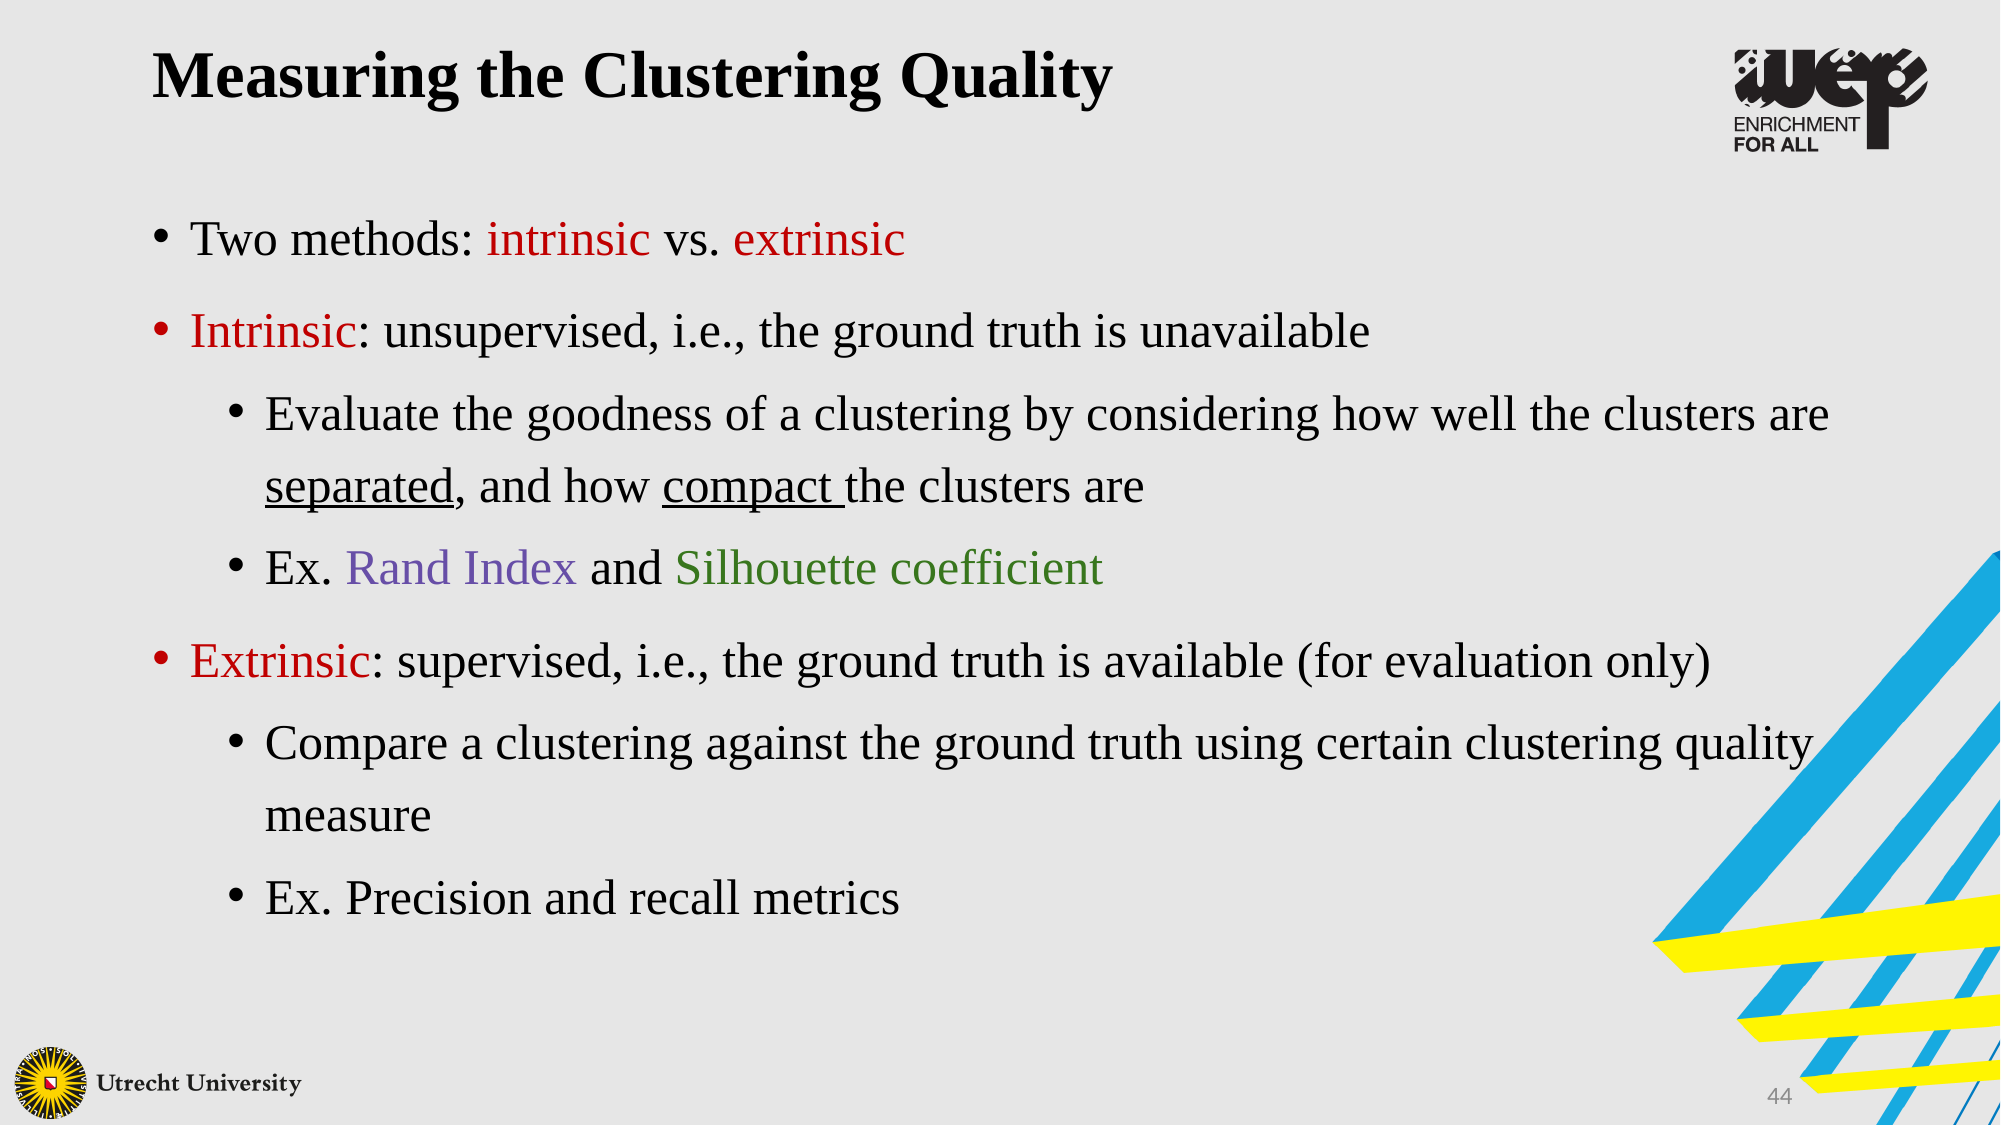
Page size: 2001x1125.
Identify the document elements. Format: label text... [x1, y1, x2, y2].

slide_number 44 [1357, 1065, 1808, 1125]
picture [0, 0, 2001, 1125]
text_box Measuring the Clustering Quality [137, 0, 1863, 151]
text_box Two methods: intrinsic vs. extrinsic Intrinsic: unsupervised, i.e., the ground truth is unavailable Evaluate the goodness of a clustering by considering how well the clusters are separated, and how compact the clusters are Ex. Rand Index and Silhouette coefficient Extrinsic: supervised, i.e., the ground truth is available (for evaluation only) Compare a clustering against the ground truth using certain clustering quality measure Ex. Precision and recall metrics [137, 185, 1863, 998]
